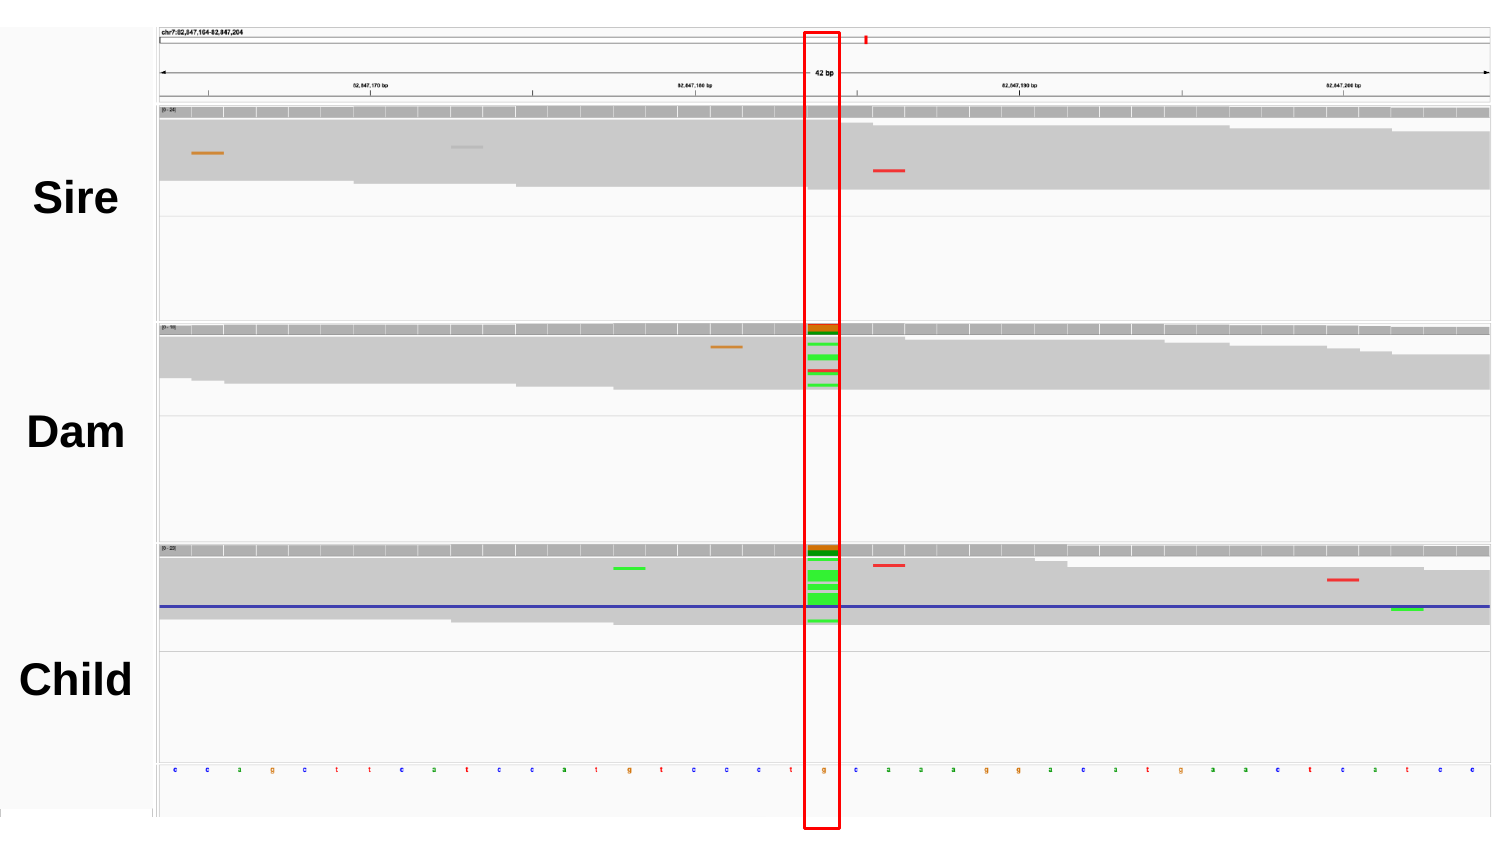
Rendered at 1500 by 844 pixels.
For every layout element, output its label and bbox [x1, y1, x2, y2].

text_box [804, 825, 840, 829]
picture [0, 26, 1500, 817]
